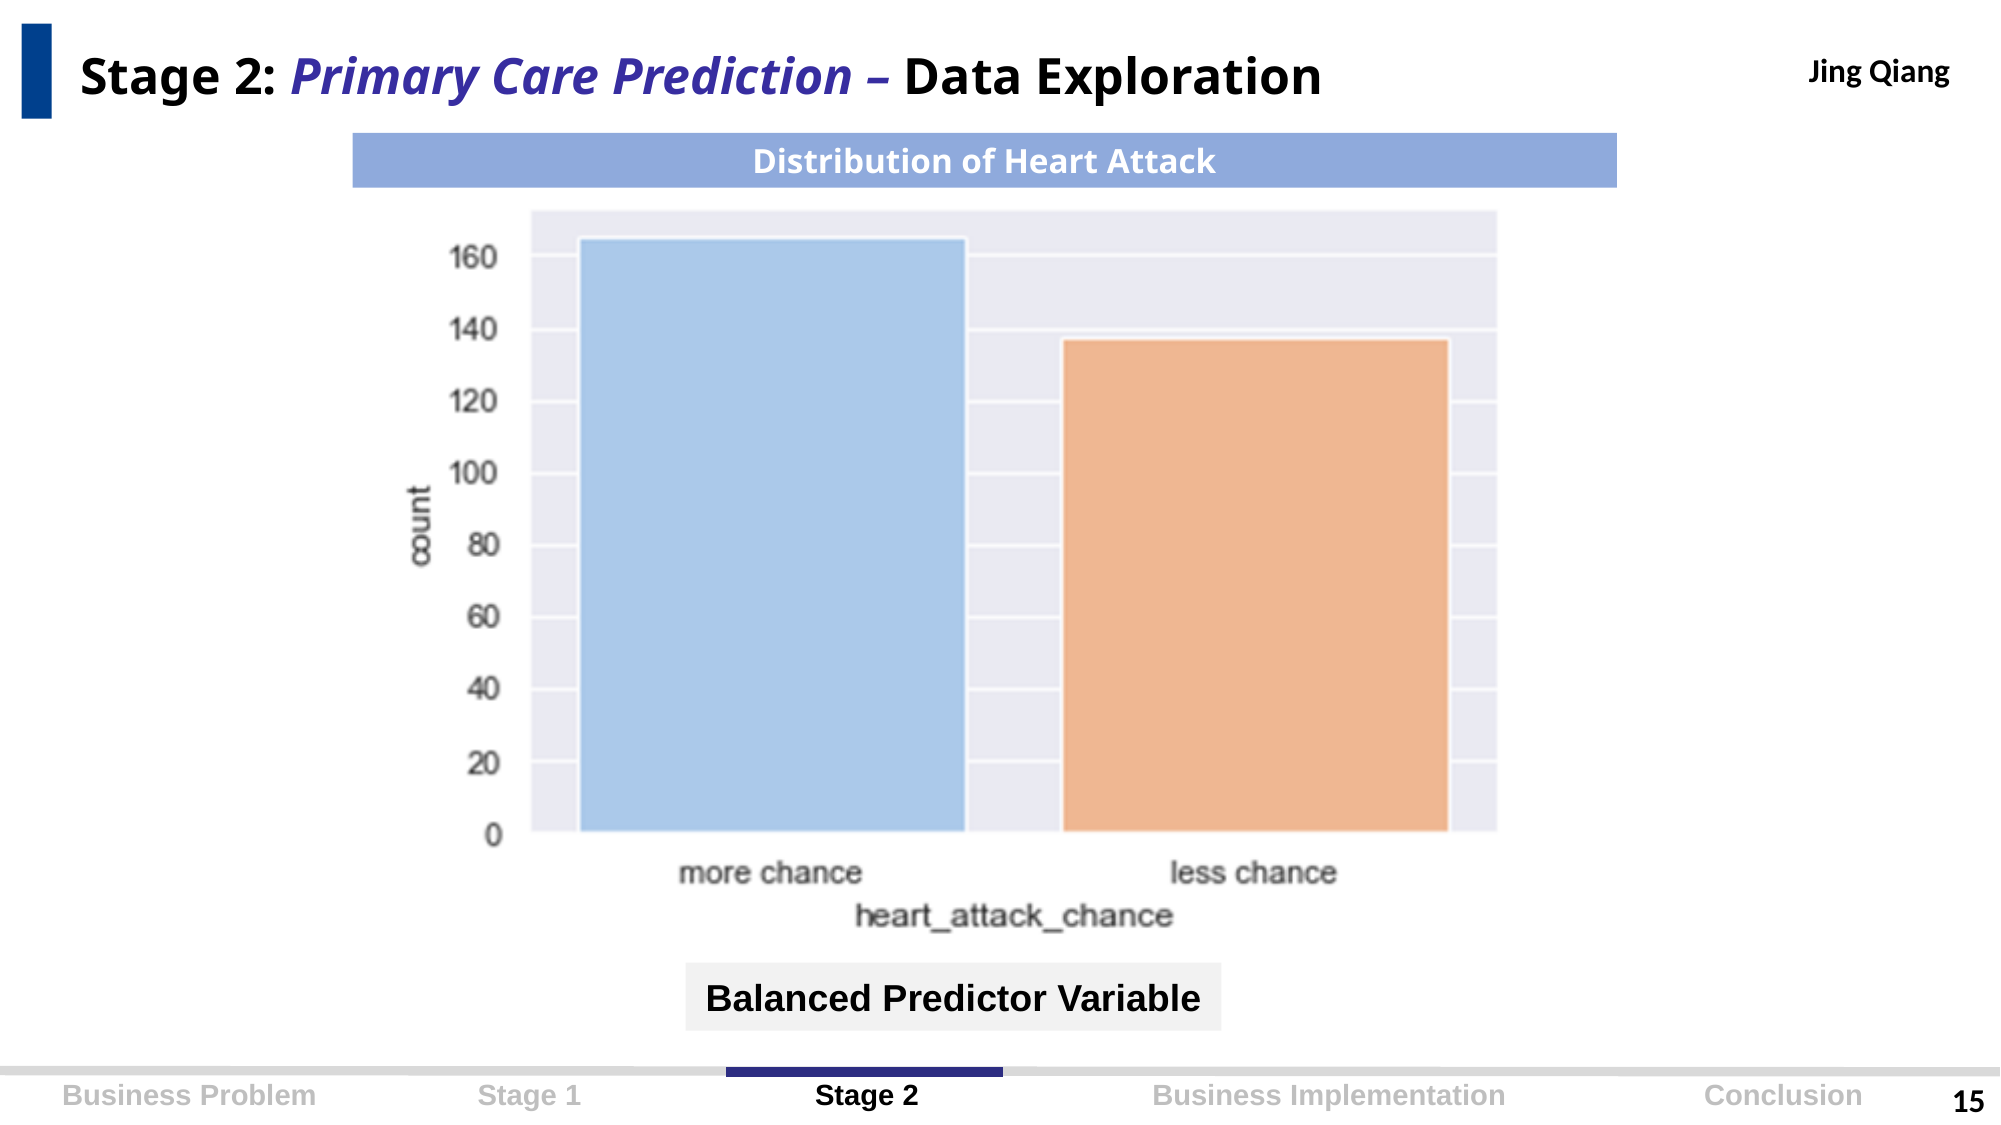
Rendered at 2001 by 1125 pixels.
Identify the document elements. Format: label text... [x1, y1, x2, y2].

text_box Balanced Predictor Variable [684, 962, 1223, 1032]
slide_number 15 [1550, 1071, 2000, 1125]
text_box Distribution of Heart Attack [352, 132, 1618, 189]
text_box Jing Qiang [1515, 41, 1966, 102]
text_box Stage 2: Primary Care Prediction – Data Exploration [65, 36, 1710, 112]
picture [387, 188, 1518, 951]
